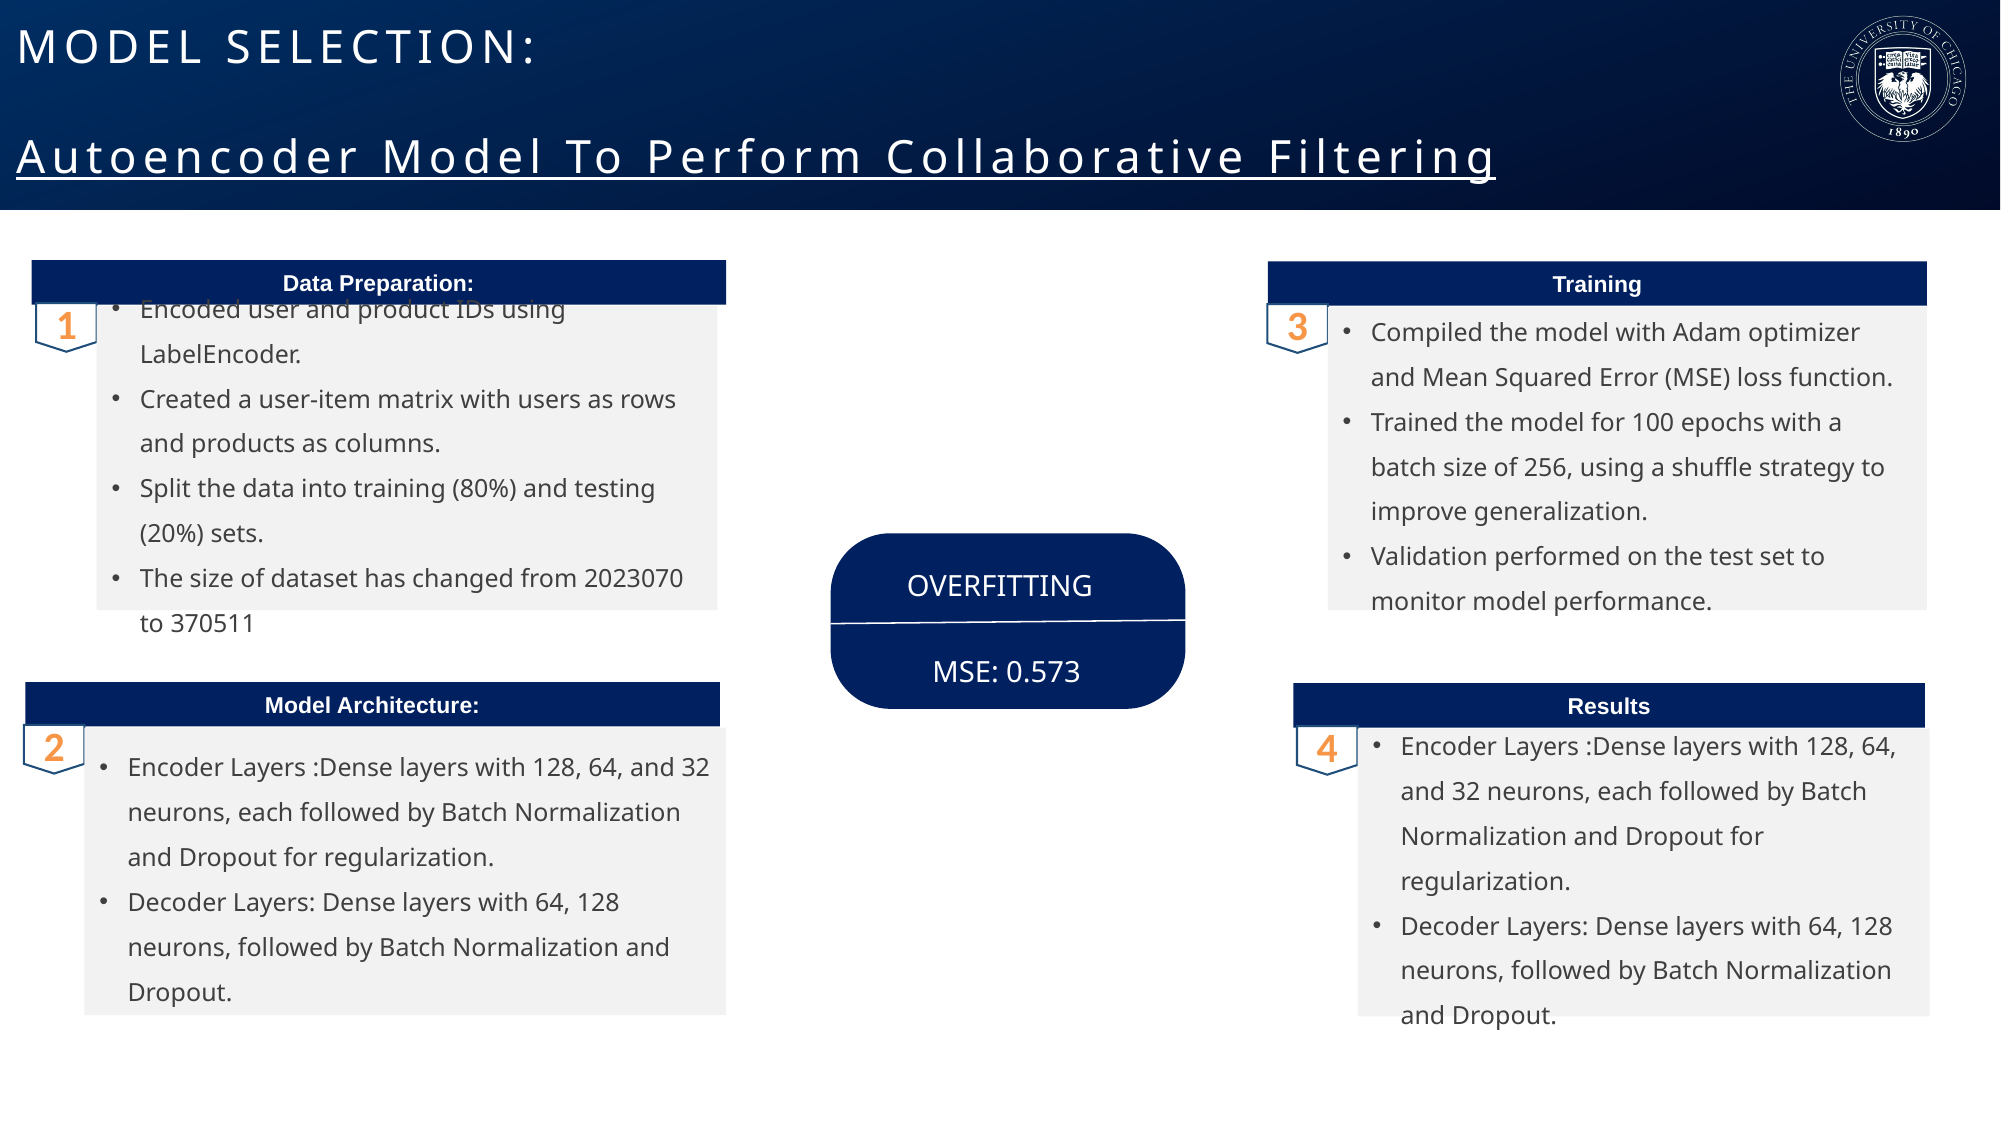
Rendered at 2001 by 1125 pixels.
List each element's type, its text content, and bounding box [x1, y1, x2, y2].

text_box 3 [1267, 304, 1328, 353]
text_box 4 [1297, 726, 1358, 775]
text_box Encoder Layers :Dense layers with 128, 64, and 32 neurons, each followed by Batch Normalization and Dropout for regularization. Decoder Layers: Dense layers with 64, 128 neurons, followed by Batch Normalization and Dropout. [84, 727, 726, 1016]
text_box Compiled the model with Adam optimizer and Mean Squared Error (MSE) loss function. Trained the model for 100 epochs with a batch size of 256, using a shuffle strategy to improve generalization. Validation performed on the test set to monitor model performance. [1327, 306, 1927, 611]
text_box MSE: 0.573 [819, 635, 1195, 697]
text_box OVERFITTING [812, 549, 1188, 610]
text_box Model Architecture: [25, 682, 720, 727]
text_box Results [1293, 683, 1925, 728]
text_box Training [1267, 261, 1927, 306]
text_box Data Preparation: [31, 260, 727, 305]
text_box 1 [36, 303, 97, 352]
text_box [0, 0, 2000, 210]
text_box Encoded user and product IDs using LabelEncoder. Created a user-item matrix with users as rows and products as columns. Split the data into training (80%) and testing (20%) sets. The size of dataset has changed from 2023070 to 370511 [96, 305, 718, 611]
text_box [850, 533, 1167, 549]
text_box Encoder Layers :Dense layers with 128, 64, and 32 neurons, each followed by Batch Normalization and Dropout for regularization. Decoder Layers: Dense layers with 64, 128 neurons, followed by Batch Normalization and Dropout. [1357, 728, 1930, 1017]
text_box MODEL SELECTION: Autoencoder Model To Perform Collaborative Filtering [16, 17, 1829, 183]
text_box [830, 610, 1186, 619]
picture [1828, 4, 1978, 154]
text_box 2 [23, 724, 85, 774]
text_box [830, 619, 1188, 624]
text_box [854, 697, 1162, 709]
